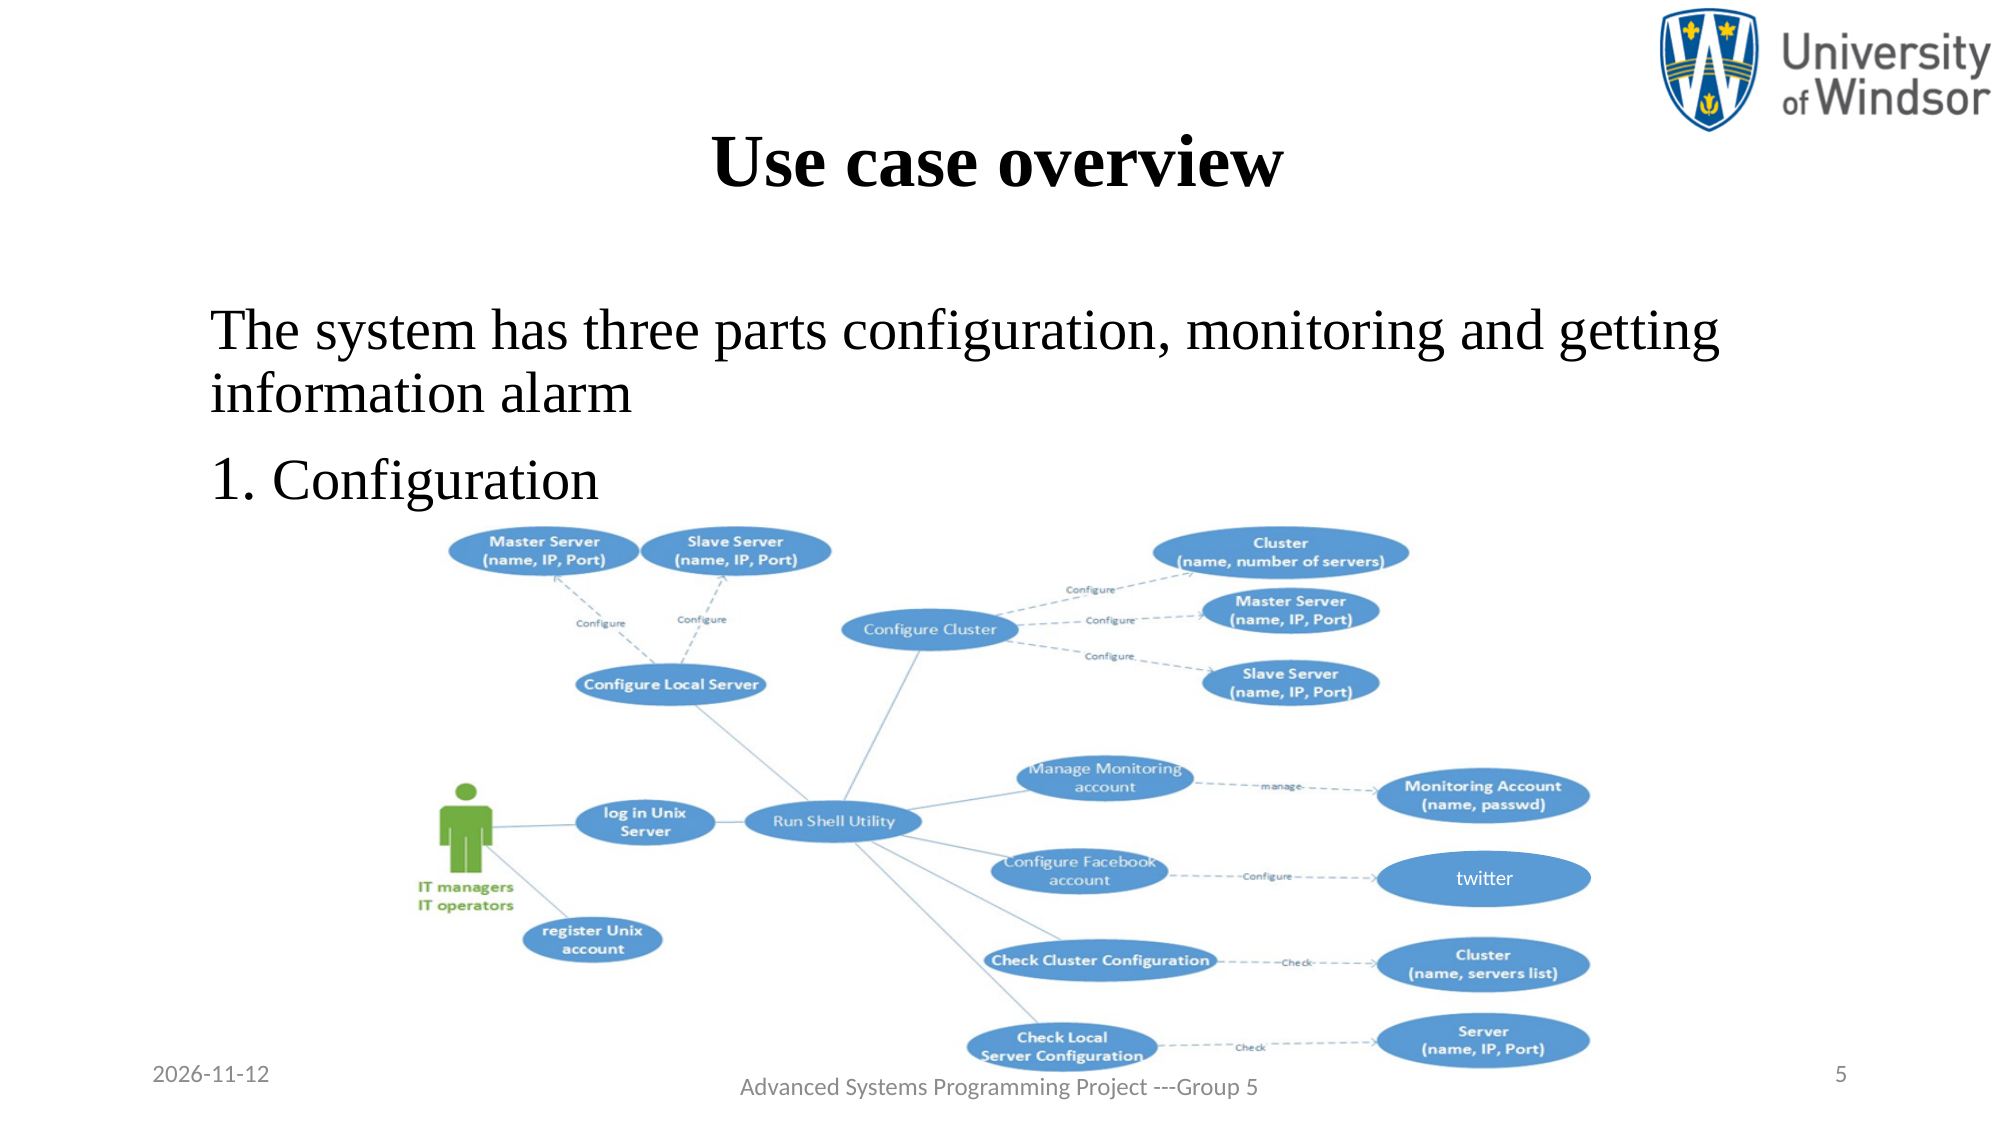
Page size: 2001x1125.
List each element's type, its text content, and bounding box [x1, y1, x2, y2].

list The system has three parts configuration, monitoring and getting information alarm 1. Configuration [187, 291, 1808, 1000]
slide_number 5 [1412, 1042, 1863, 1103]
picture [1651, 0, 2000, 141]
picture [408, 525, 1592, 1073]
title Use case overview [187, 33, 1808, 291]
footer Advanced Systems Programming Project ---Group 5 [662, 1073, 1338, 1116]
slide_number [137, 1042, 588, 1103]
